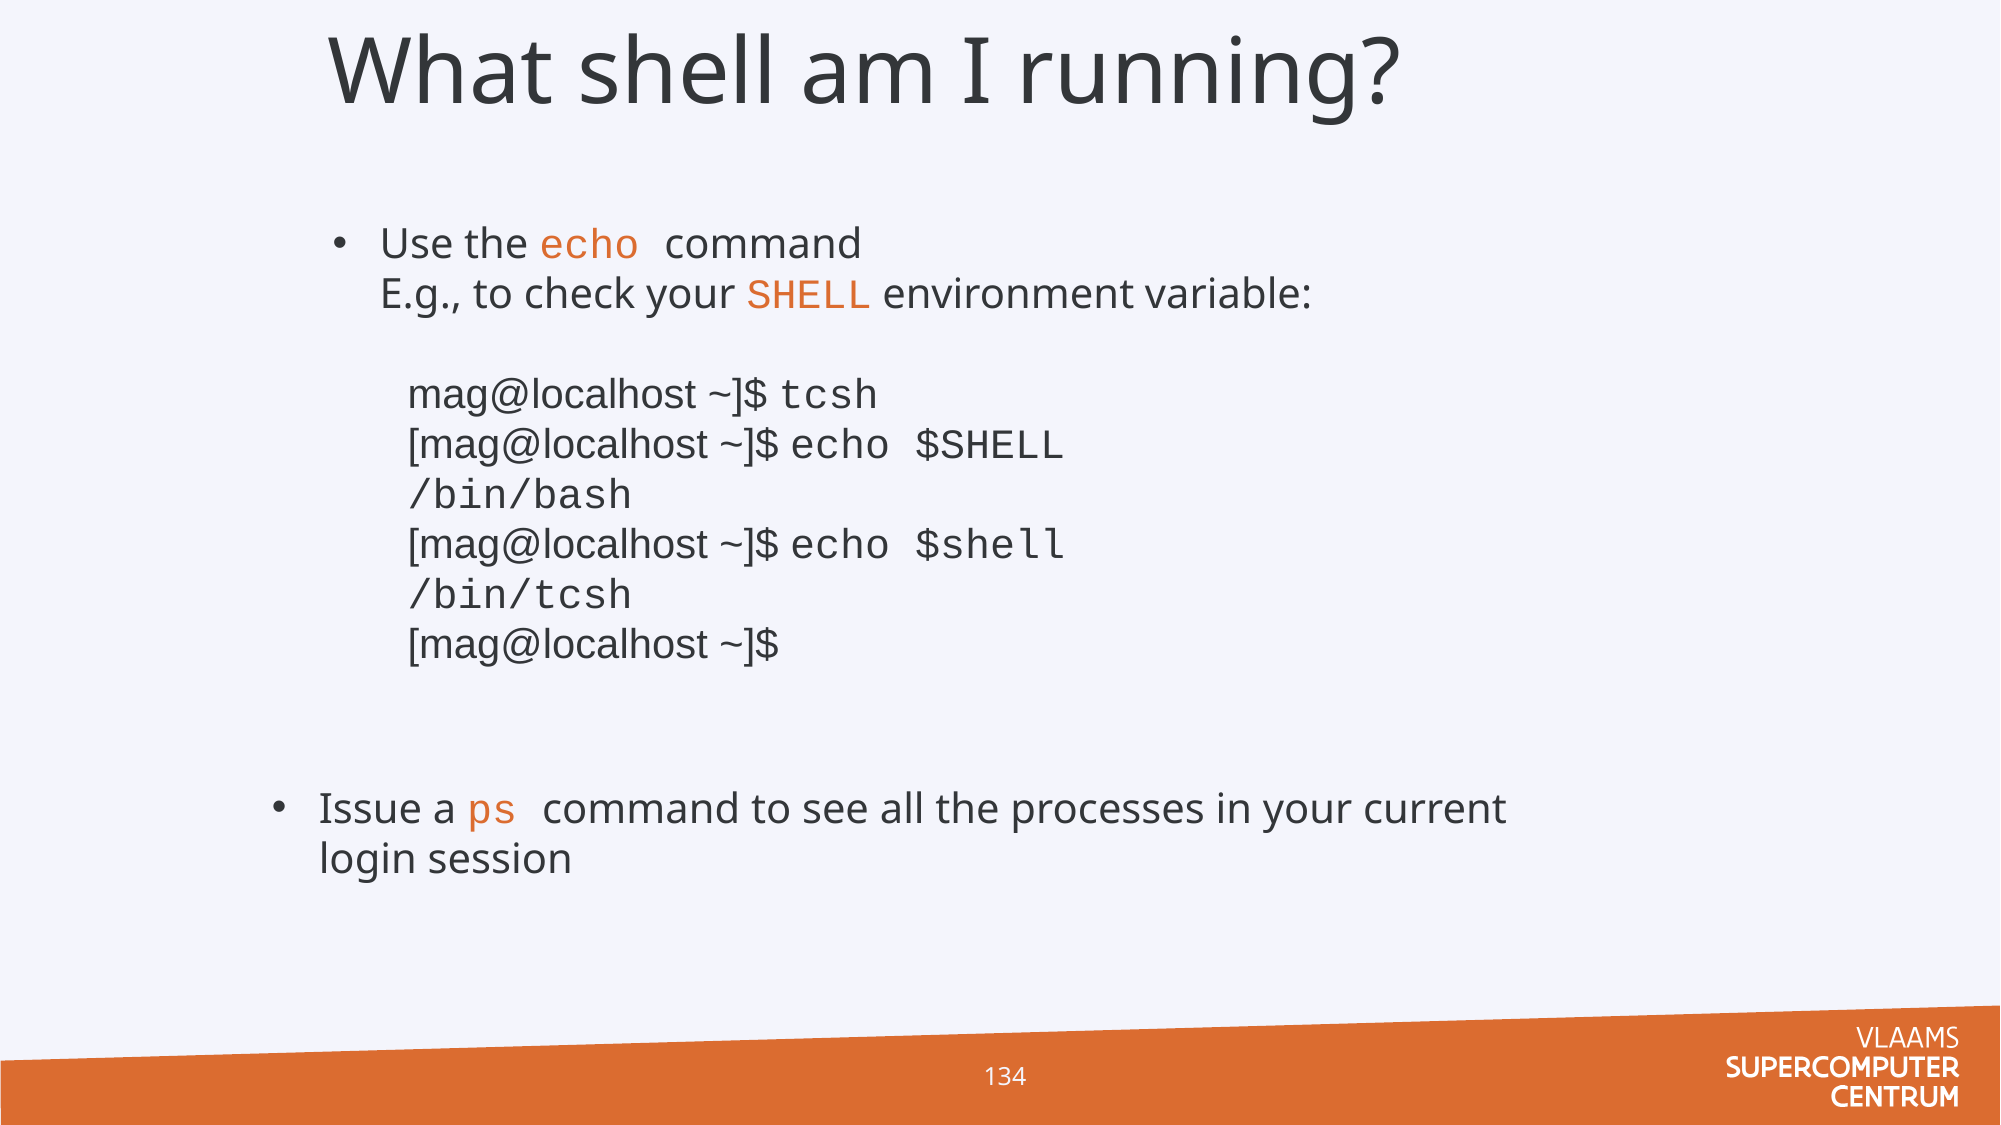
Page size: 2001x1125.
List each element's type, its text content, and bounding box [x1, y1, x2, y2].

text_box Issue a ps command to see all the processes in your current login session [257, 774, 1522, 889]
text_box Use the echo command E.g., to check your SHELL environment variable: mag@localhost ~]$ tcsh [mag@localhost ~]$ echo $SHELL /bin/bash [mag@localhost ~]$ echo $shell /bin/tcsh [mag@localhost ~]$ [317, 209, 1328, 774]
slide_number 134 [958, 1047, 1042, 1108]
picture [1725, 1021, 1960, 1117]
title What shell am I running? [312, 0, 1597, 148]
